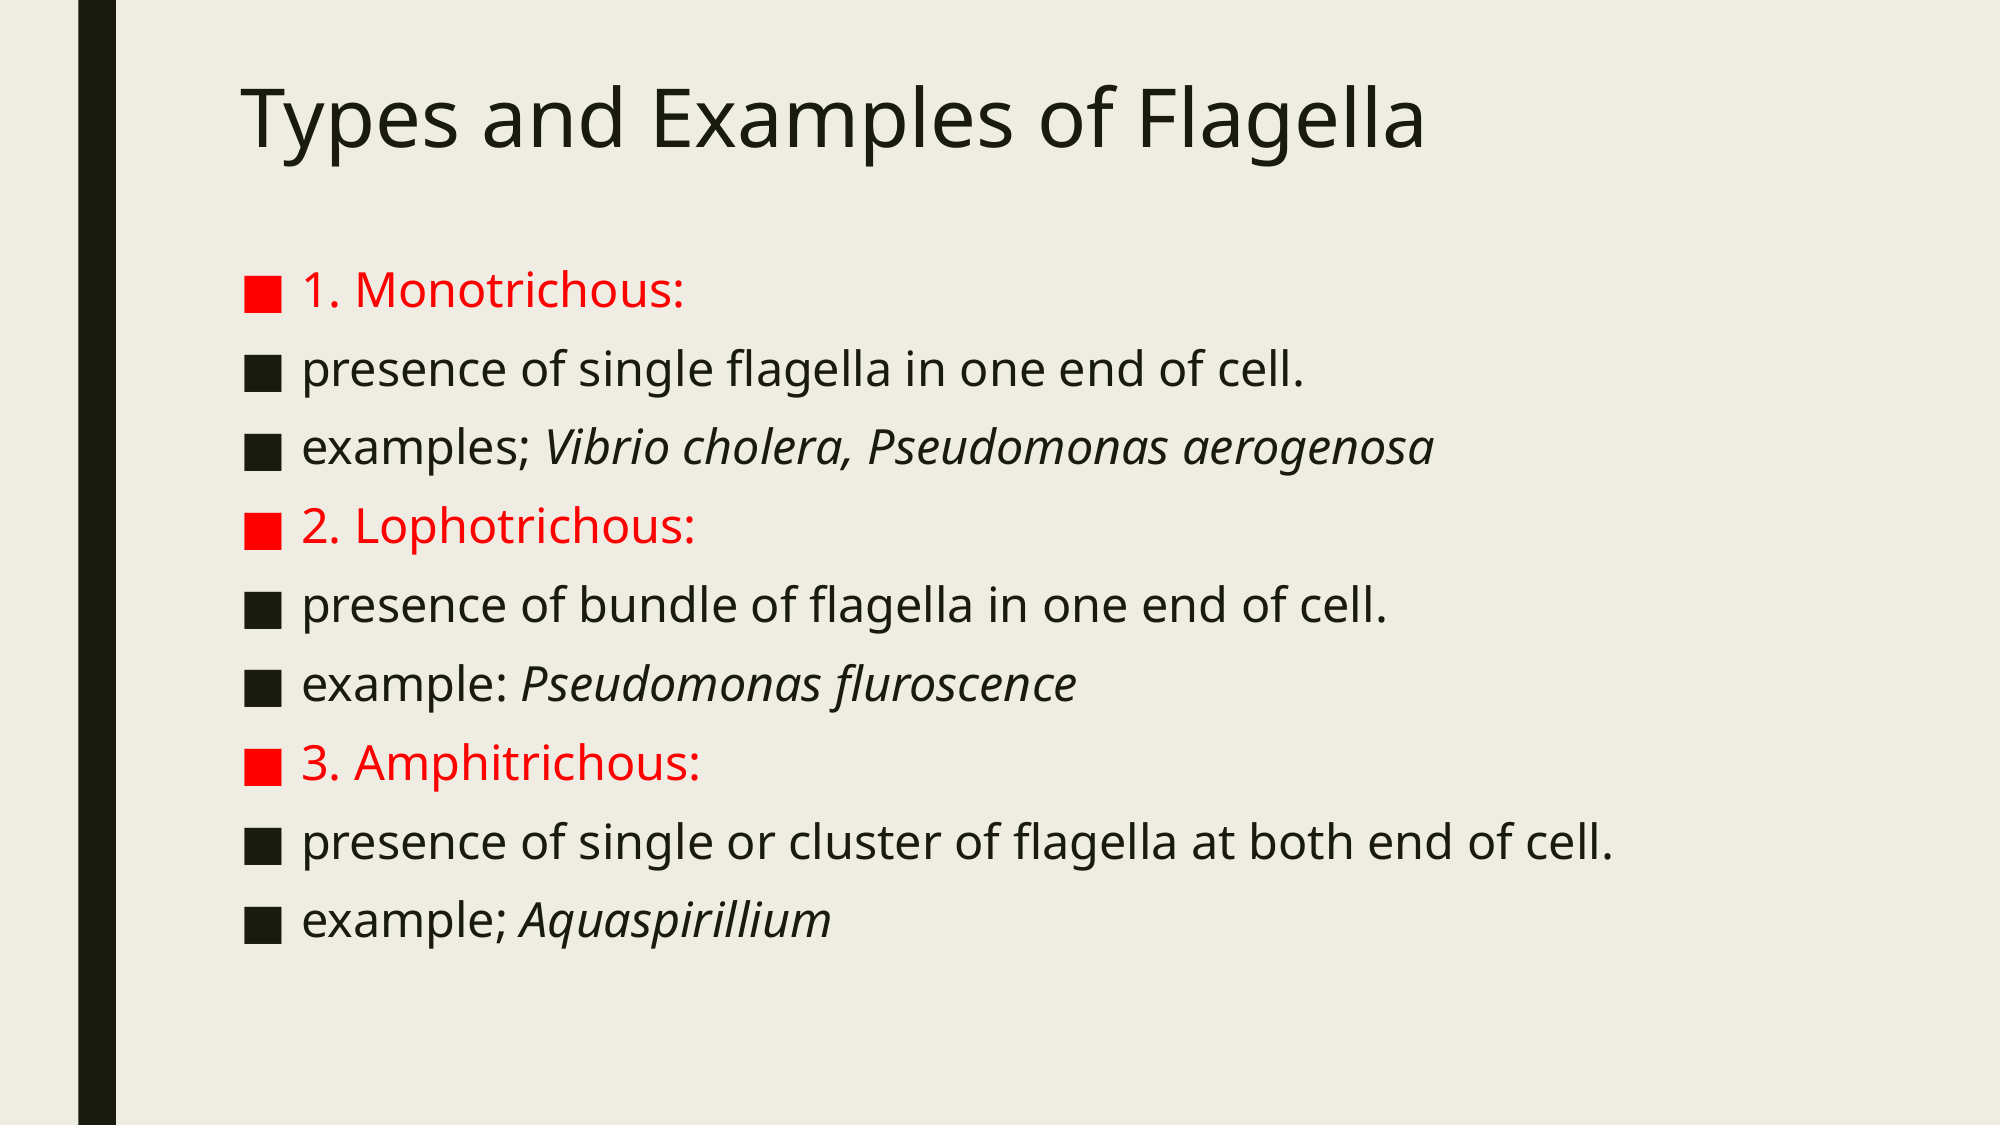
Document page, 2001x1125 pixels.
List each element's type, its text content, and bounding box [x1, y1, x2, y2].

title Types and Examples of Flagella [225, 70, 1800, 173]
list 1. Monotrichous: presence of single flagella in one end of cell. examples; Vibrio cholera, Pseudomonas aerogenosa 2. Lophotrichous: presence of bundle of flagella in one end of cell. example: Pseudomonas fluroscence 3. Amphitrichous: presence of single or cluster of flagella at both end of cell. example; Aquaspirillium [225, 173, 1800, 963]
